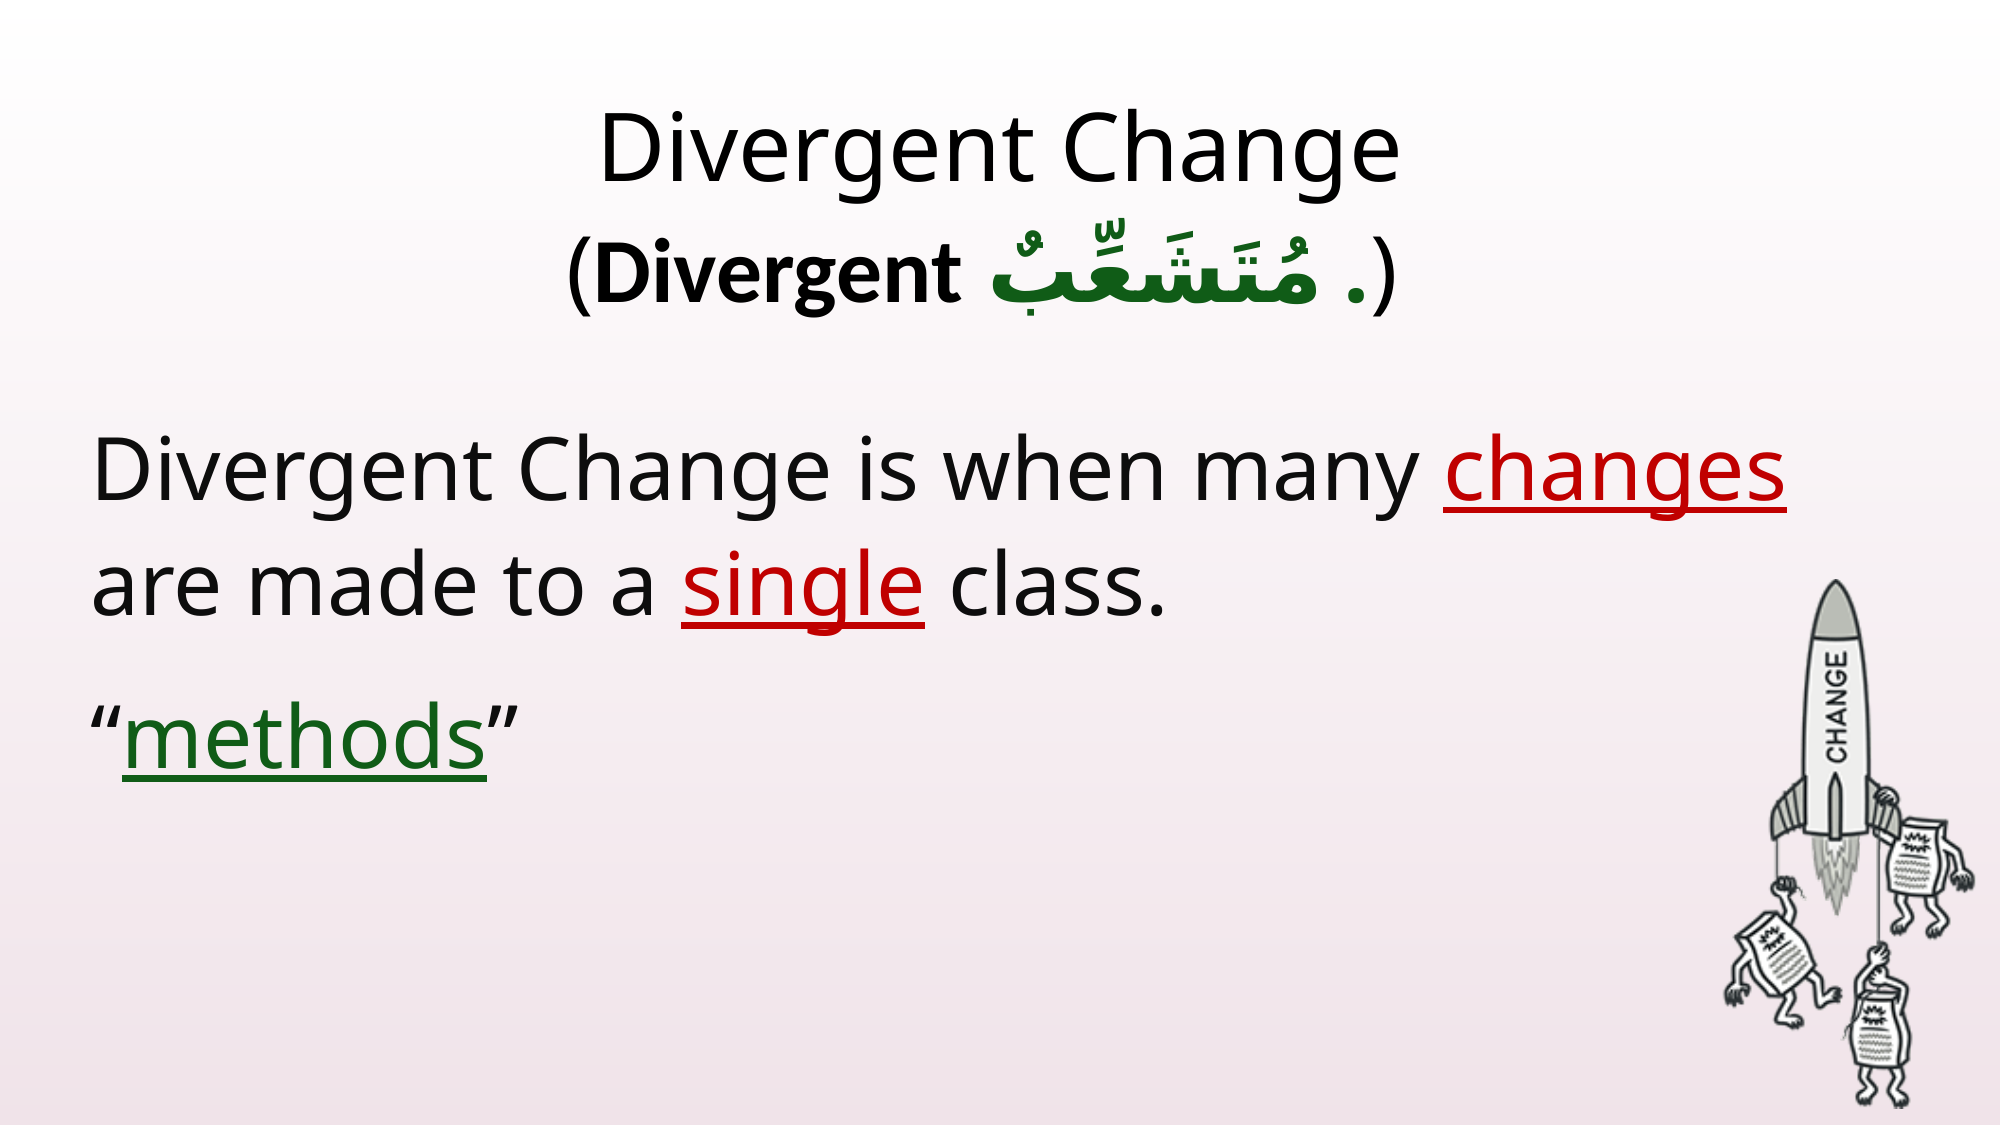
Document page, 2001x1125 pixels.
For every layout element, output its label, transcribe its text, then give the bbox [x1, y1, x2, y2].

picture [1697, 579, 2000, 1109]
text_box (Divergent مُتَشَعِّبٌ .) [527, 202, 1436, 328]
list Divergent Change is when many changes are made to a single class. “methods” [90, 402, 1910, 1055]
title Divergent Change [90, 86, 1910, 306]
